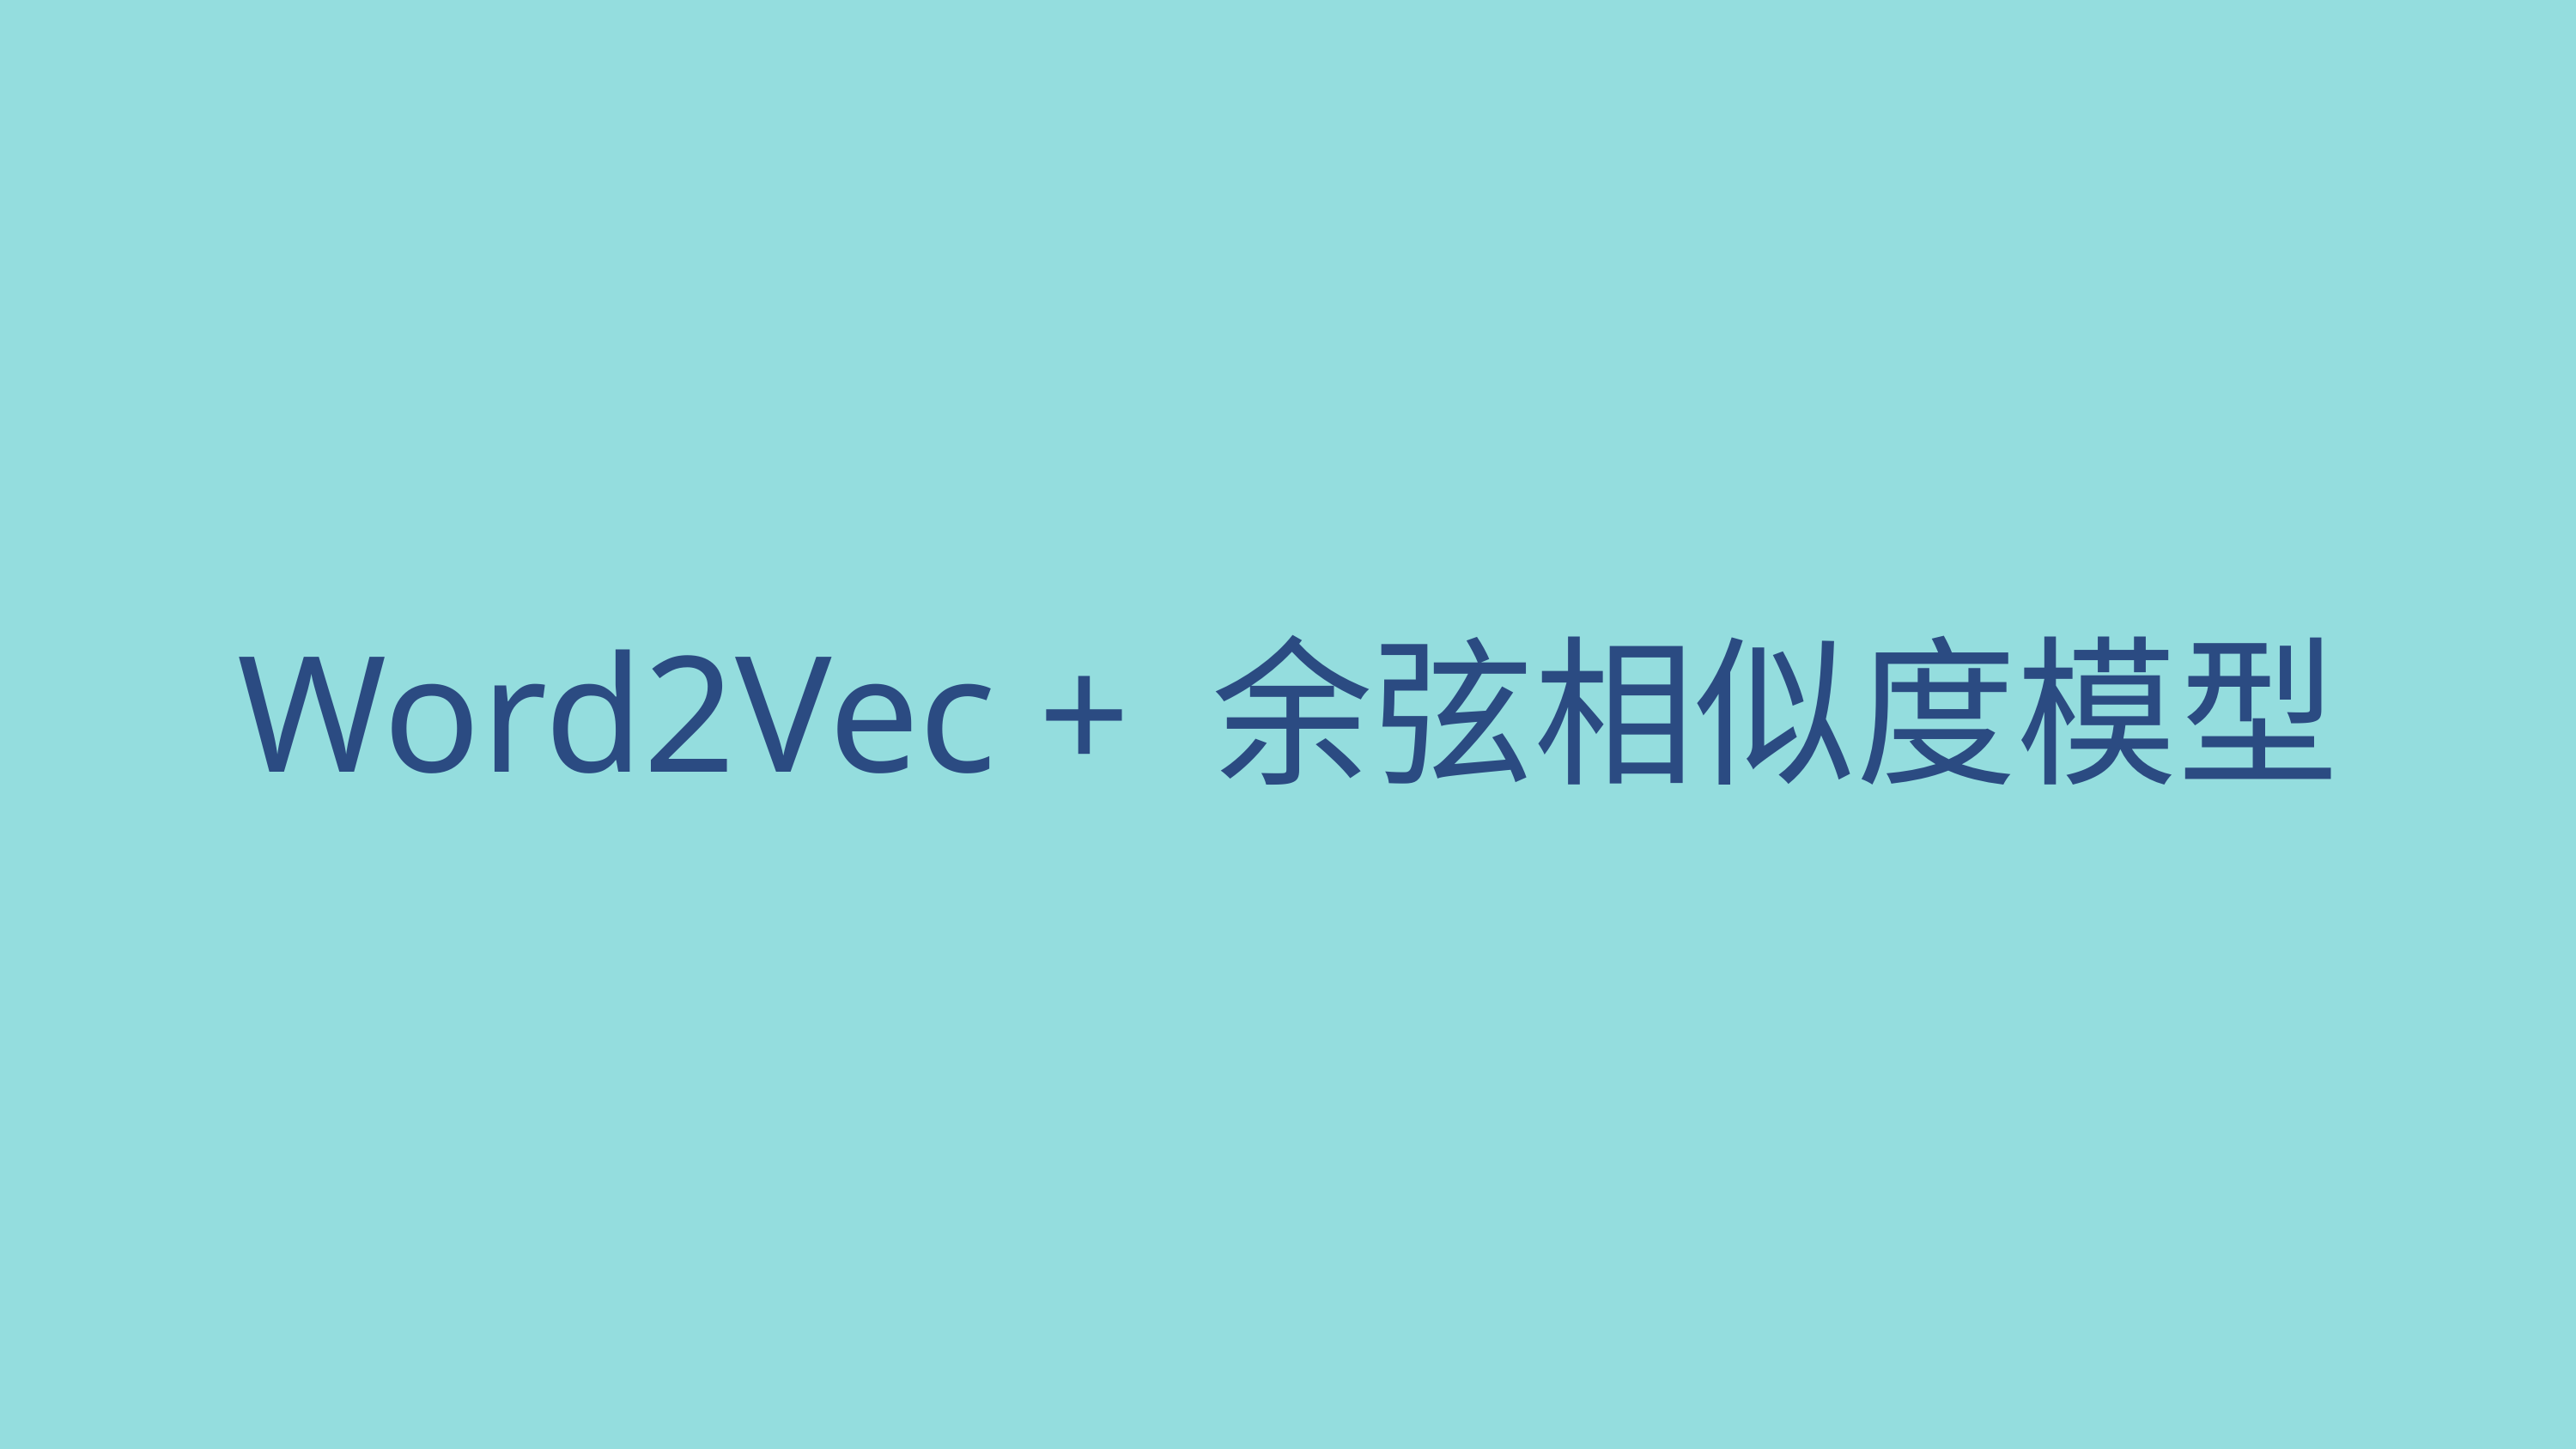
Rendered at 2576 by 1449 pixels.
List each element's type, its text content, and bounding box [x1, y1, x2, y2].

text_box Word2Vec + 余弦相似度模型 [151, 634, 2425, 804]
